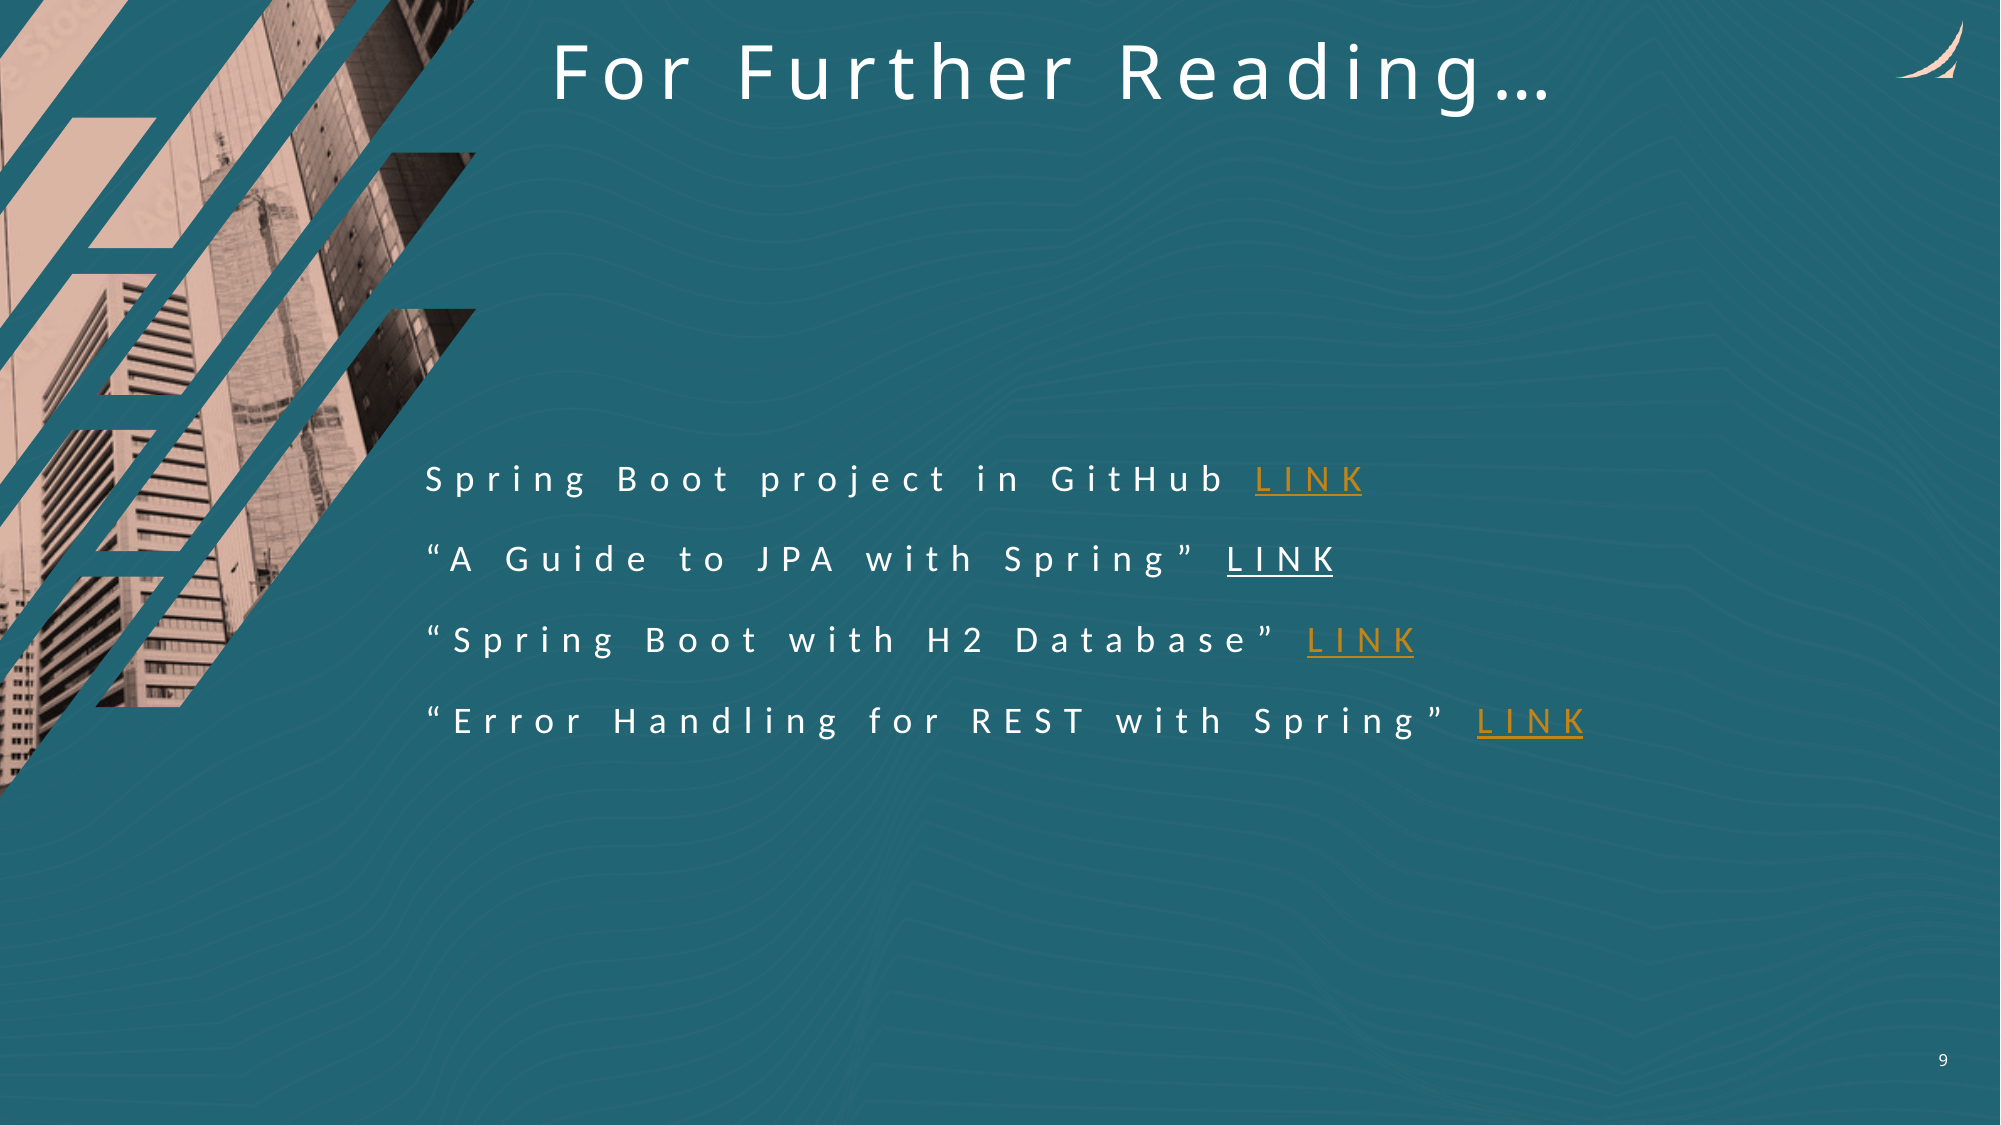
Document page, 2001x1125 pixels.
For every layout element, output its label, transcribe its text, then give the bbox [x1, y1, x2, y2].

text_box For Further Reading… [535, 27, 1869, 111]
title Spring Boot project in GitHub LINK “A Guide to JPA with Spring” LINK “Spring Boot with H2 Database” LINK “Error Handling for REST with Spring” LINK [410, 451, 1963, 957]
slide_number 9 [1512, 1042, 1963, 1103]
